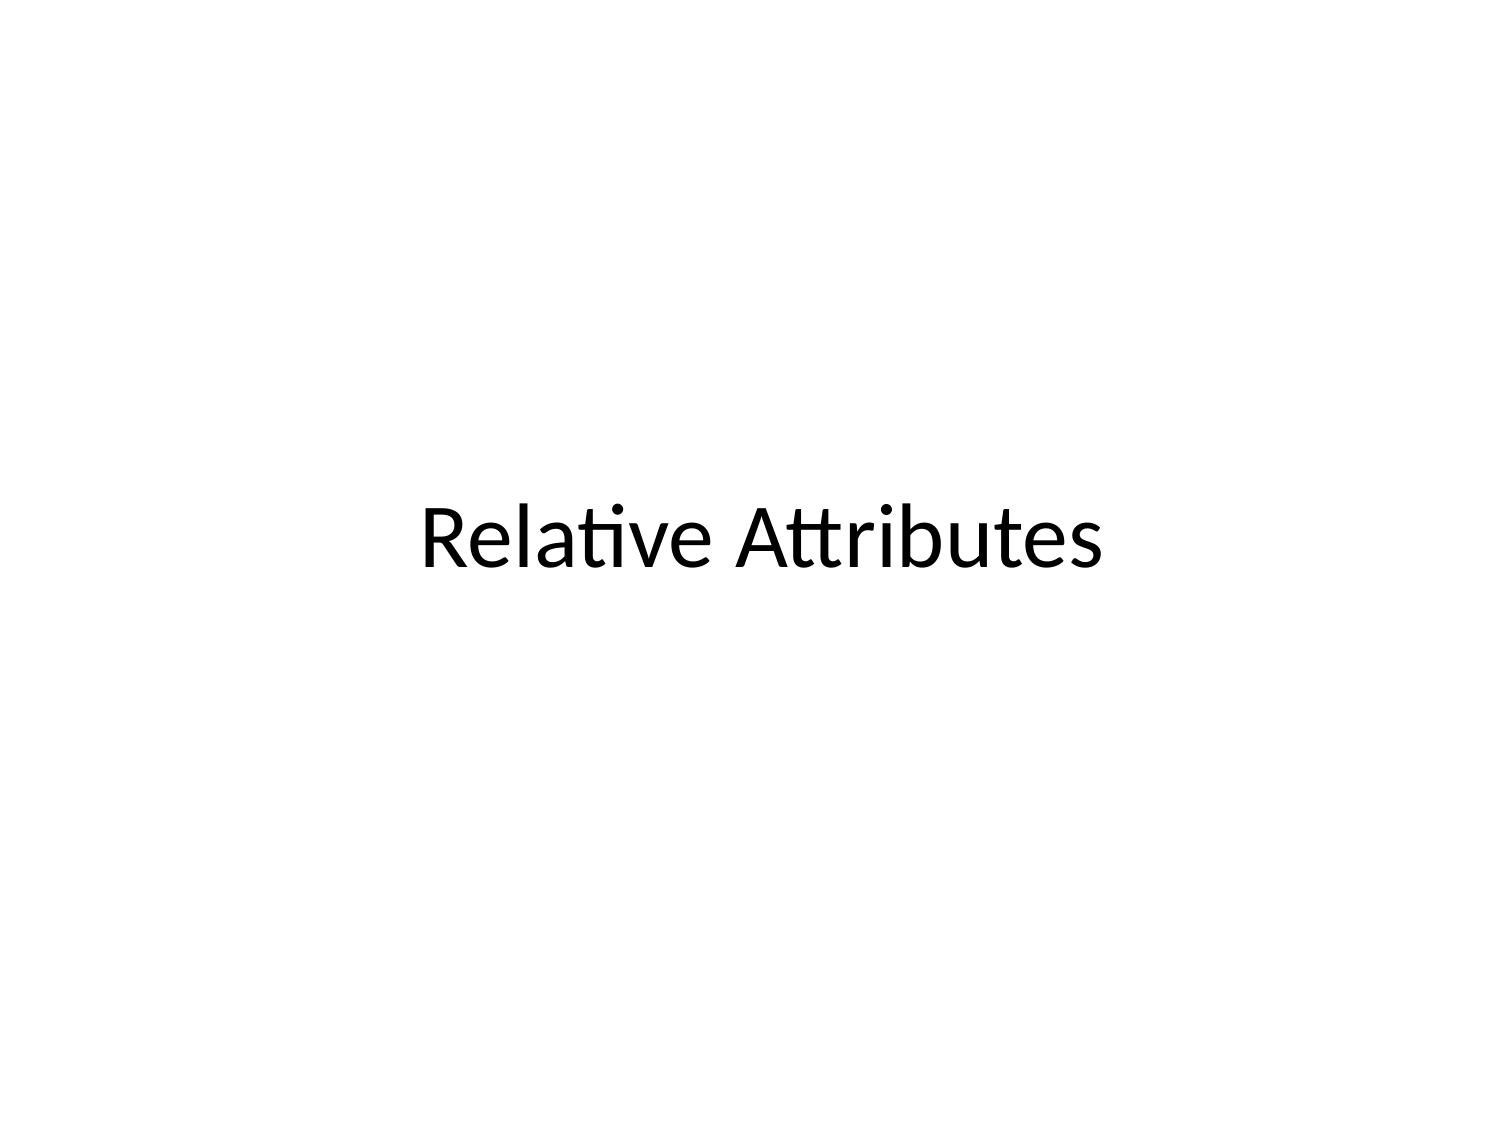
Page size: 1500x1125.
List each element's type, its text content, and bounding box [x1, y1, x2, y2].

title Relative Attributes [87, 437, 1438, 625]
